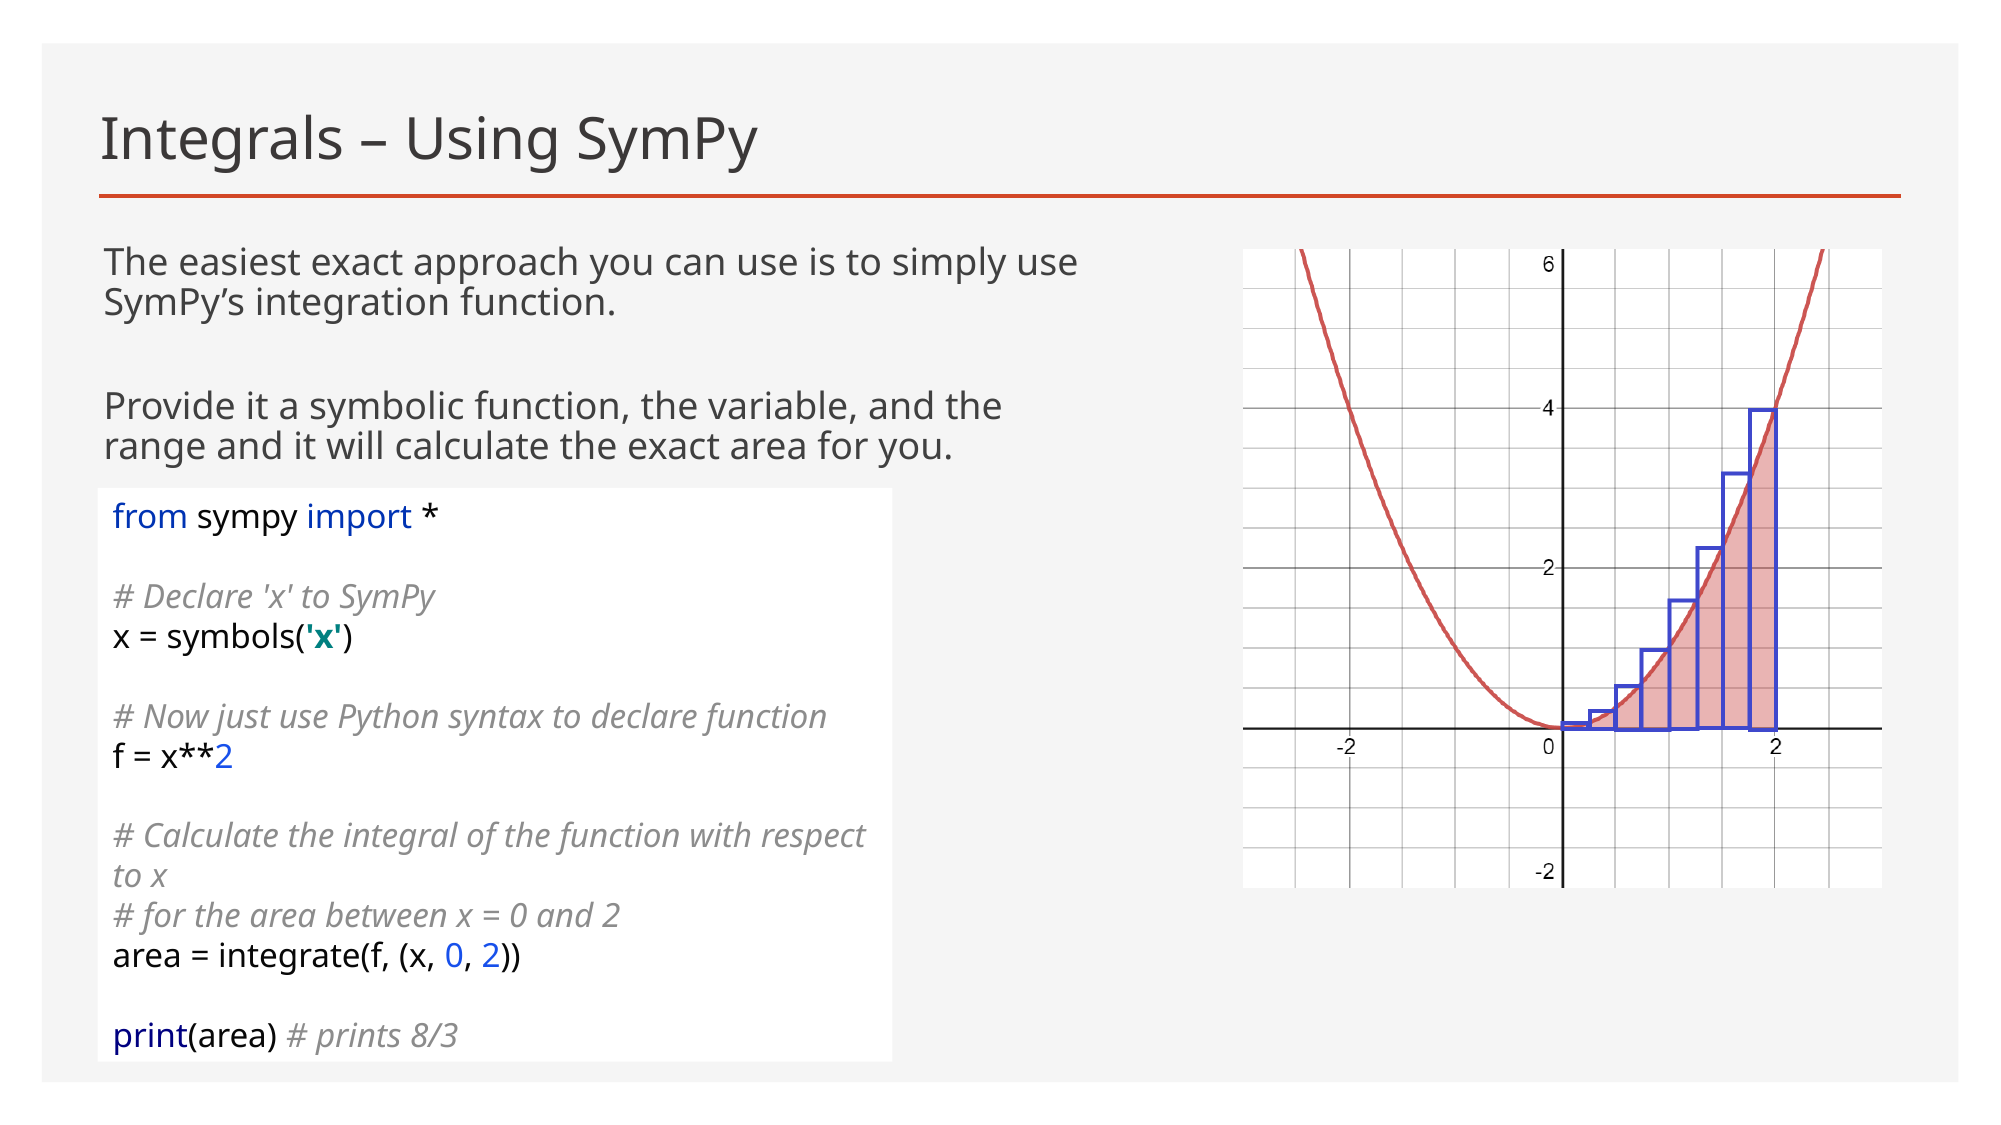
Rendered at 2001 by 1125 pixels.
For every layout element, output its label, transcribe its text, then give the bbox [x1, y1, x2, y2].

list The easiest exact approach you can use is to simply use SymPy’s integration function. Provide it a symbolic function, the variable, and the range and it will calculate the exact area for you. [88, 235, 1120, 888]
picture [1243, 249, 1882, 888]
title Integrals – Using SymPy [85, 73, 1214, 179]
text_box from sympy import * # Declare 'x' to SymPy x = symbols('x') # Now just use Python syntax to declare function f = x**2 # Calculate the integral of the function with respect to x # for the area between x = 0 and 2 area = integrate(f, (x, 0, 2)) print(area) # prints 8/3 [97, 487, 893, 1062]
